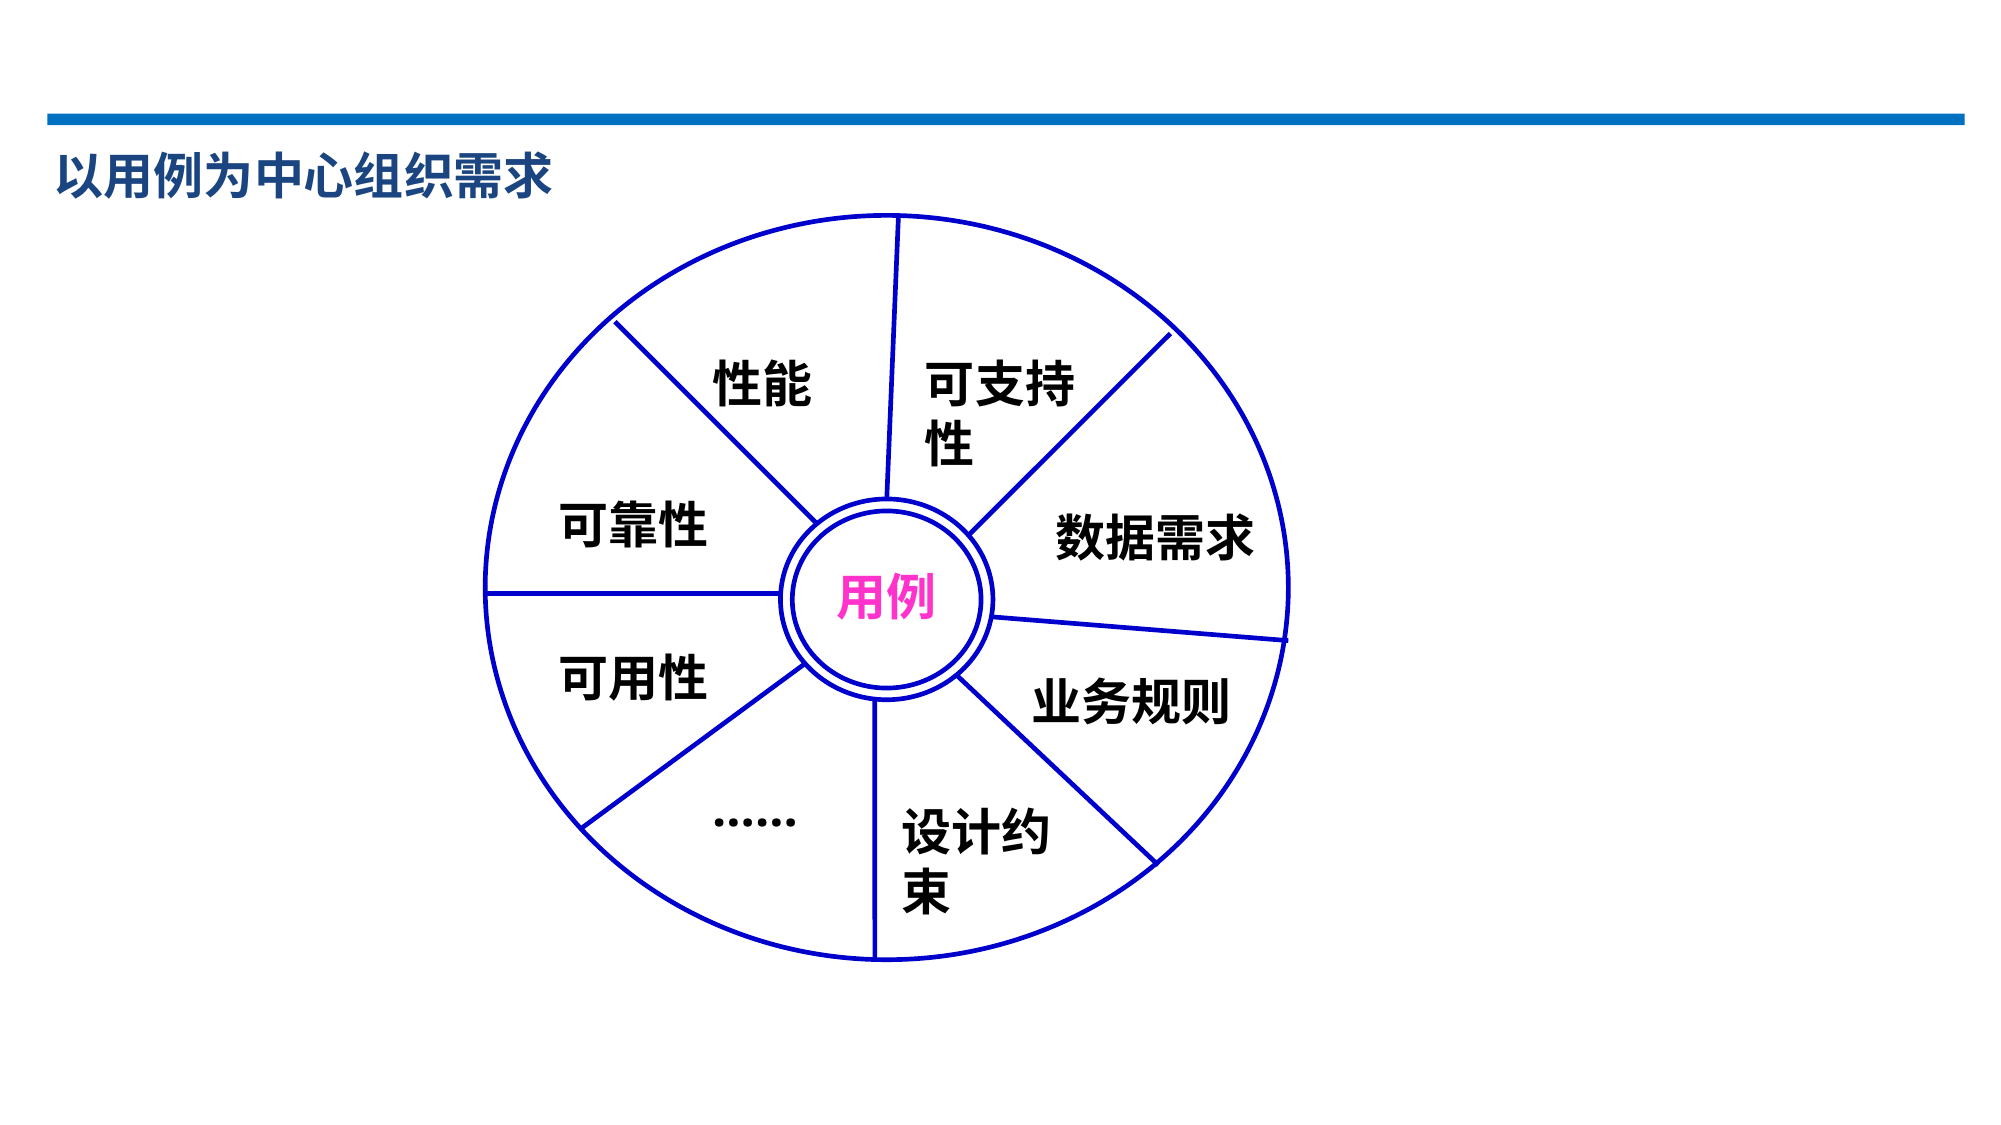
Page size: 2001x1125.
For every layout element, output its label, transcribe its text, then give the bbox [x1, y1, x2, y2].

text_box 设计约束 [886, 792, 1100, 928]
text_box 业务规则 [1016, 663, 1265, 738]
text_box 性能 [697, 345, 911, 421]
text_box 可靠性 [544, 485, 769, 561]
text_box 以用例为中心组织需求 [39, 137, 569, 212]
text_box 可用性 [544, 639, 804, 715]
text_box 数据需求 [1040, 498, 1277, 574]
text_box [485, 215, 1289, 960]
text_box …… [697, 769, 911, 845]
text_box 可支持性 [910, 345, 1100, 480]
